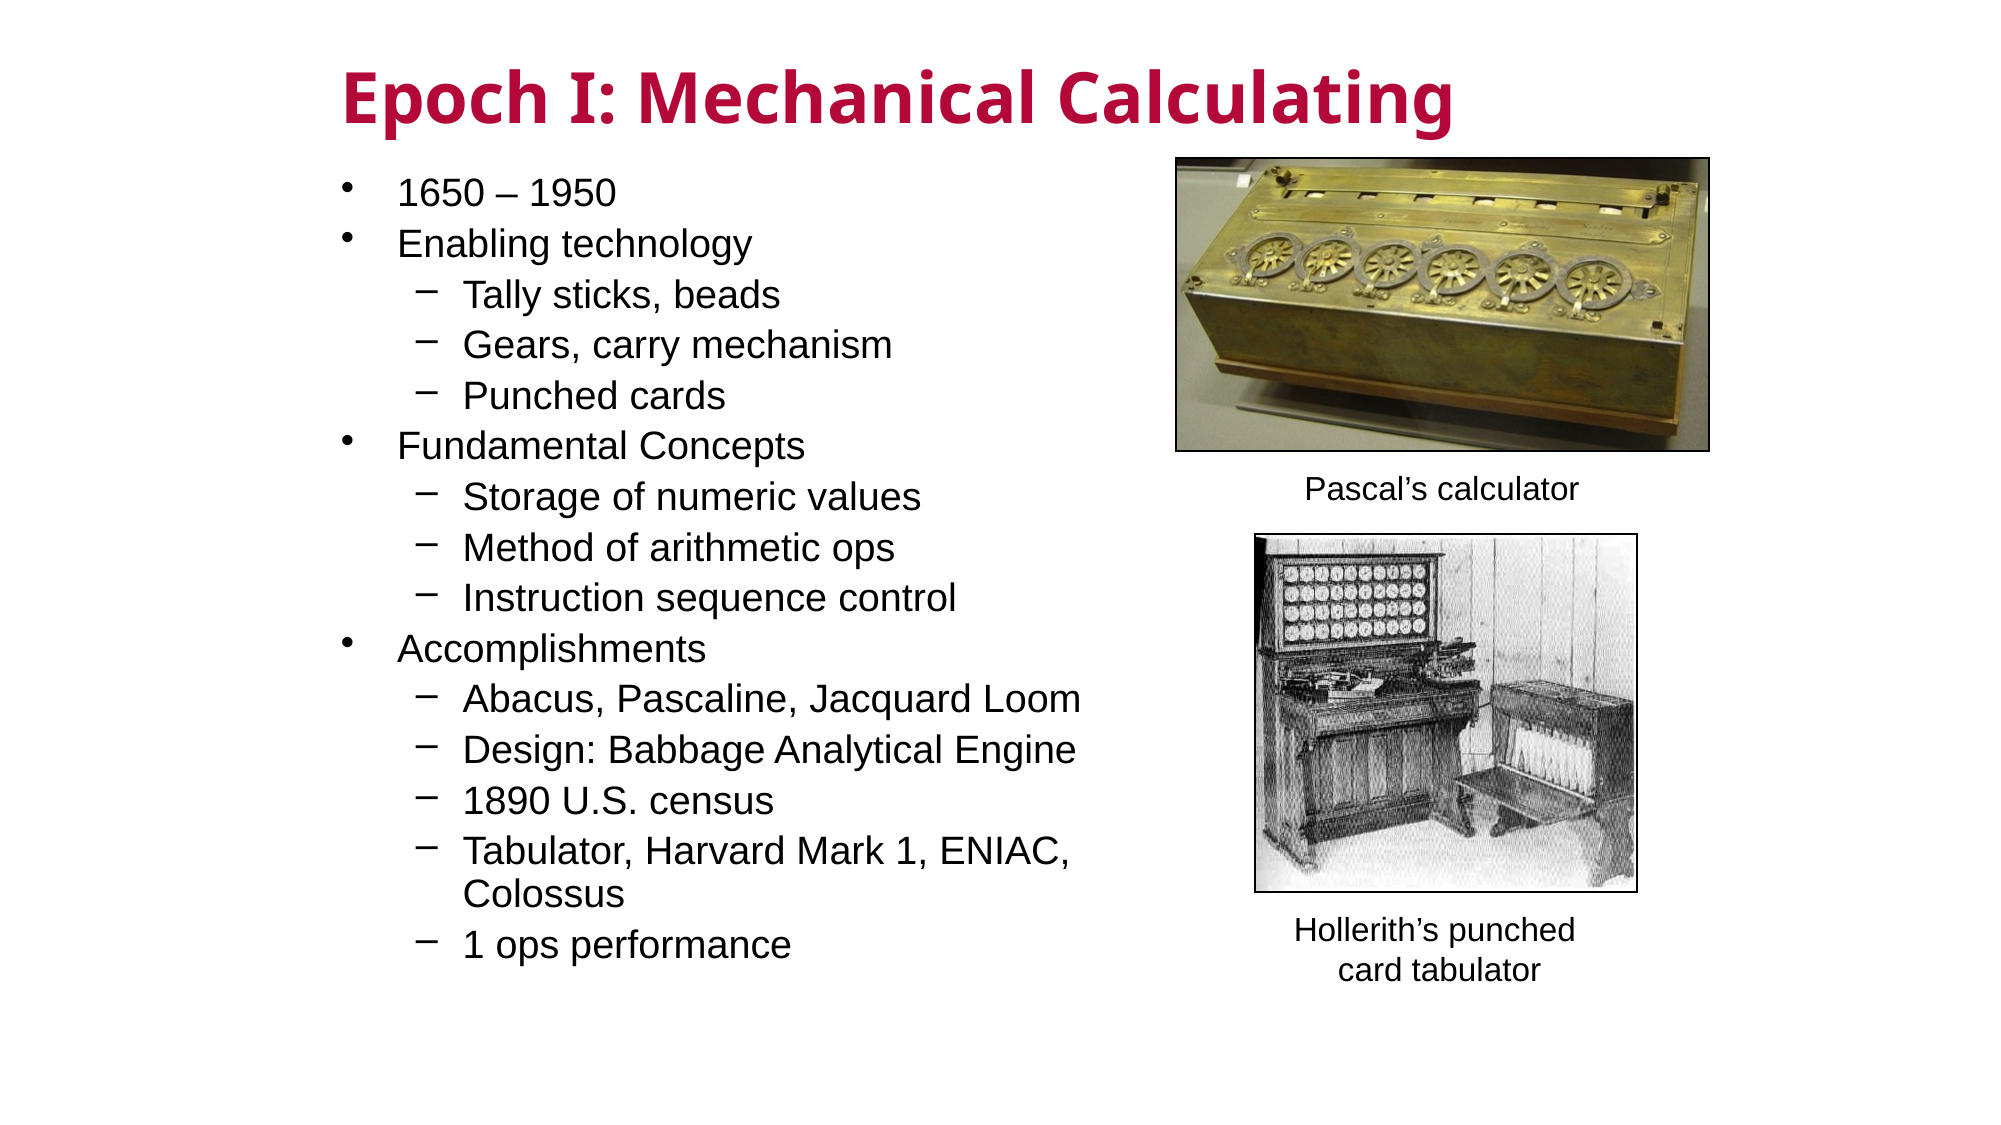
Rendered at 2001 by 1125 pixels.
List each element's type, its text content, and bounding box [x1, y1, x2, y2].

picture [1256, 535, 1636, 891]
text_box Hollerith’s punched card tabulator [1243, 900, 1636, 996]
text_box 1650 – 1950 Enabling technology Tally sticks, beads Gears, carry mechanism Punched cards Fundamental Concepts Storage of numeric values Method of arithmetic ops Instruction sequence control Accomplishments Abacus, Pascaline, Jacquard Loom Design: Babbage Analytical Engine 1890 U.S. census Tabulator, Harvard Mark 1, ENIAC, Colossus 1 ops performance [325, 165, 1200, 1038]
text_box Pascal’s calculator [1176, 459, 1708, 515]
text_box Epoch I: Mechanical Calculating [326, 45, 1681, 138]
picture [1176, 159, 1708, 450]
